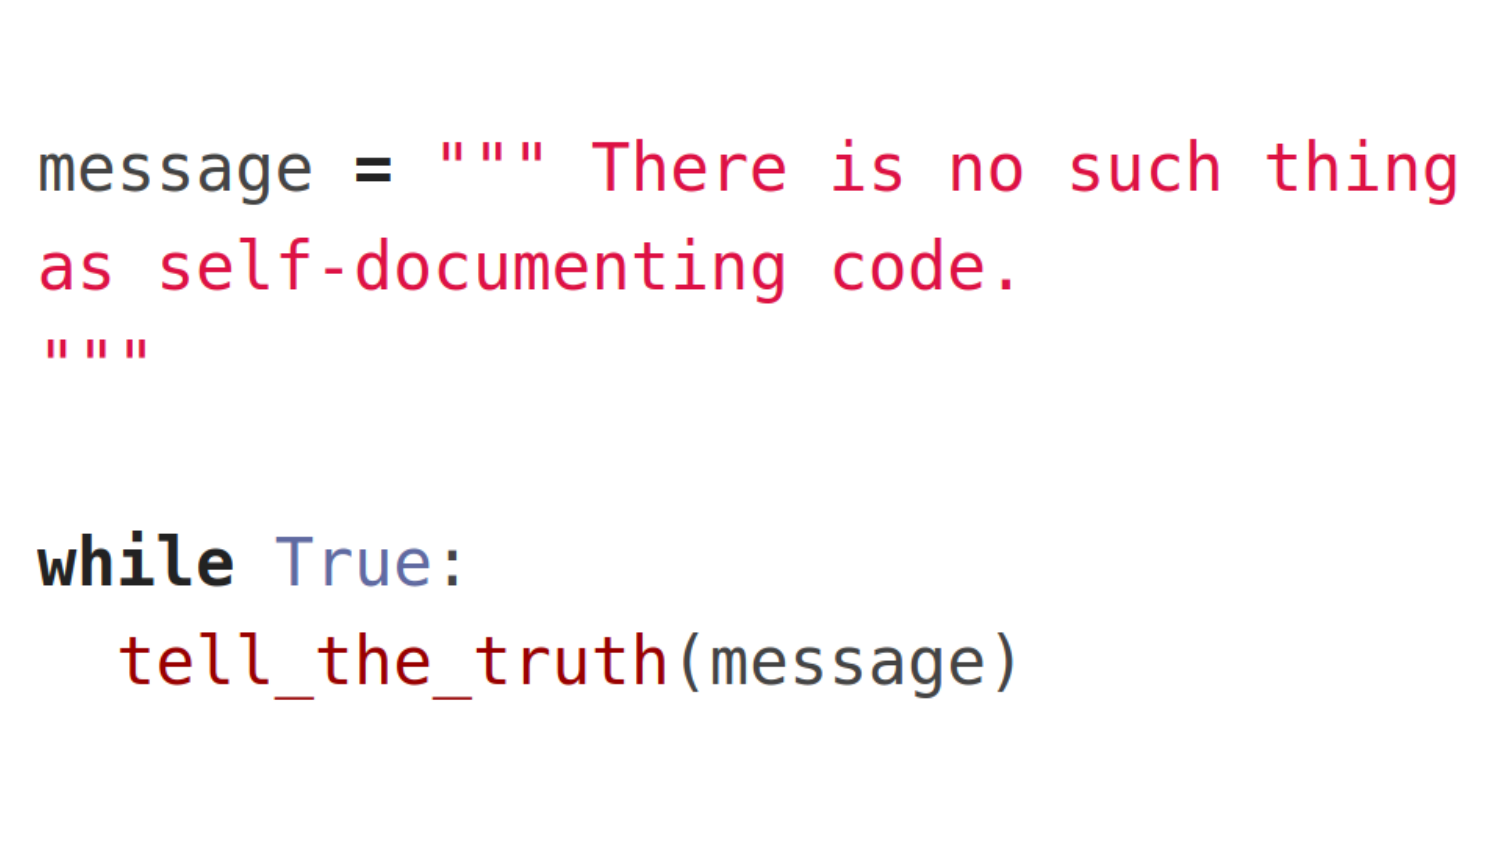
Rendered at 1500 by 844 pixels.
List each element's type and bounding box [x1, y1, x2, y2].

picture [28, 133, 1472, 711]
